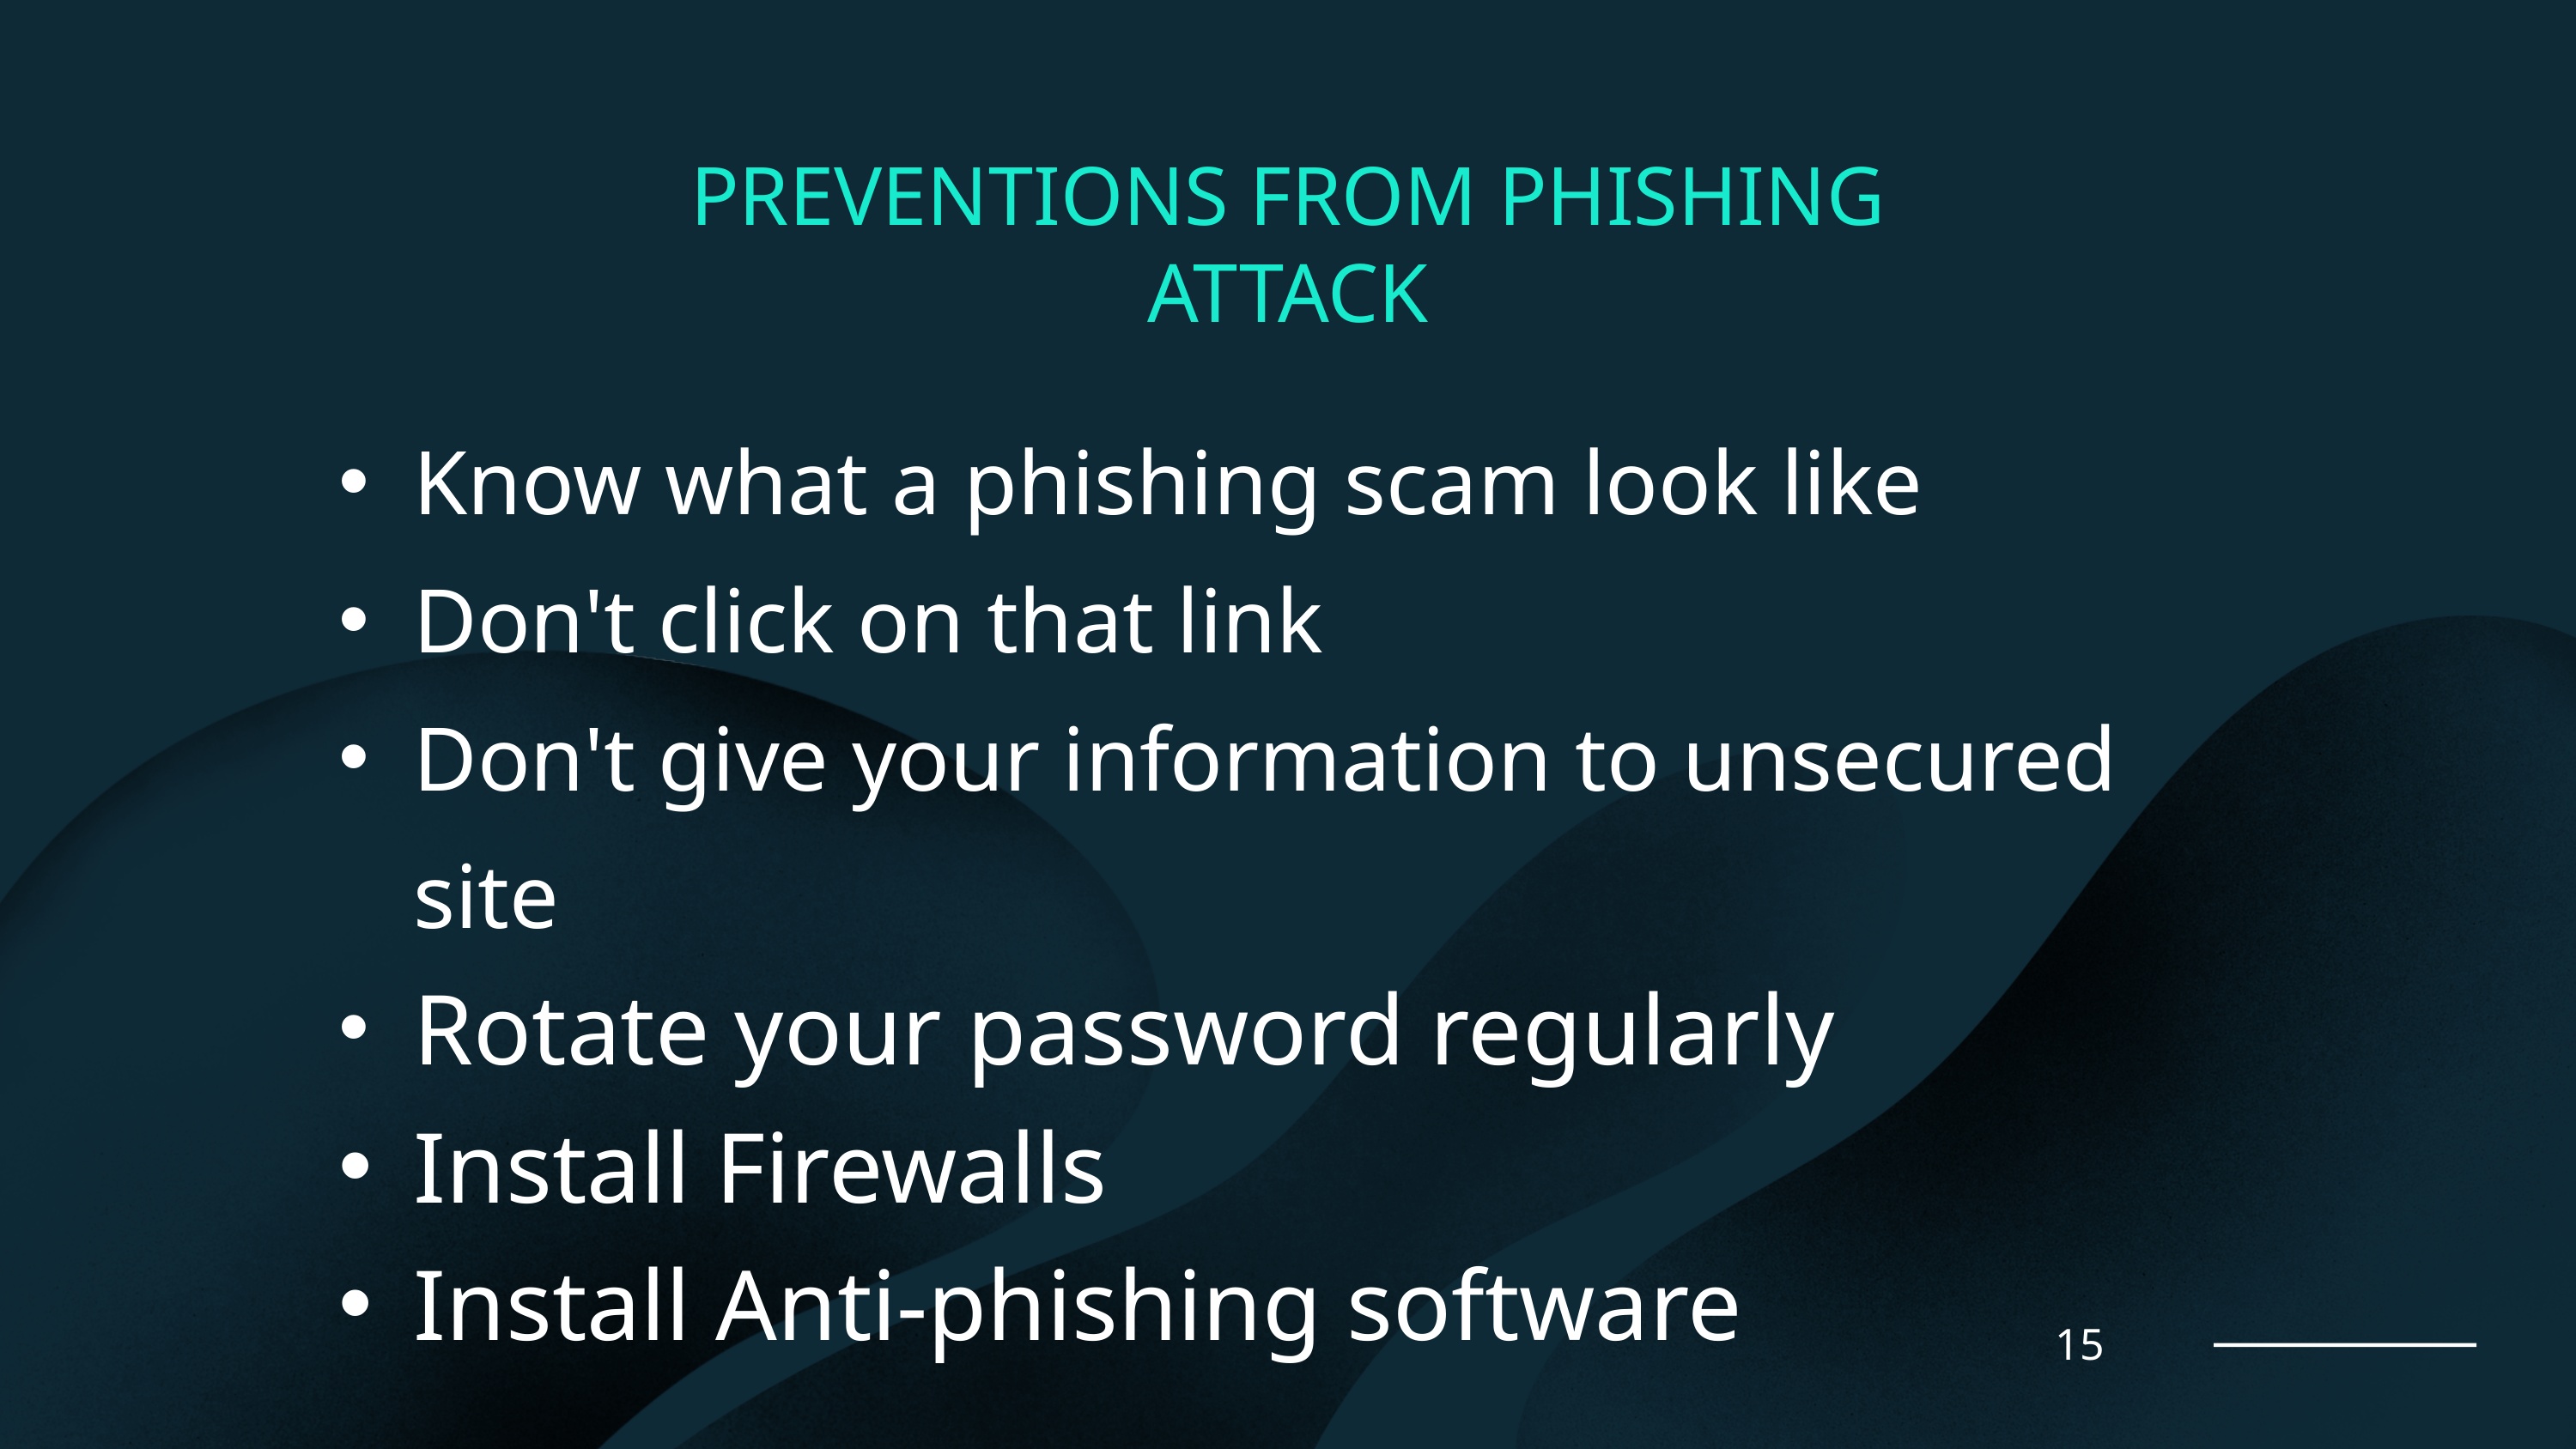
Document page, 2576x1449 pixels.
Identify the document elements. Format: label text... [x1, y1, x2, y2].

text_box Know what a phishing scam look like Don't click on that link Don't give your information to unsecured site ﻿Rotate your password regularly ﻿Install Firewalls ﻿Install Anti-phishing software [264, 394, 2181, 744]
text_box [1885, 1319, 2477, 1370]
picture [0, 565, 2576, 1449]
text_box PREVENTIONS FROM PHISHING ATTACK [617, 144, 1959, 338]
